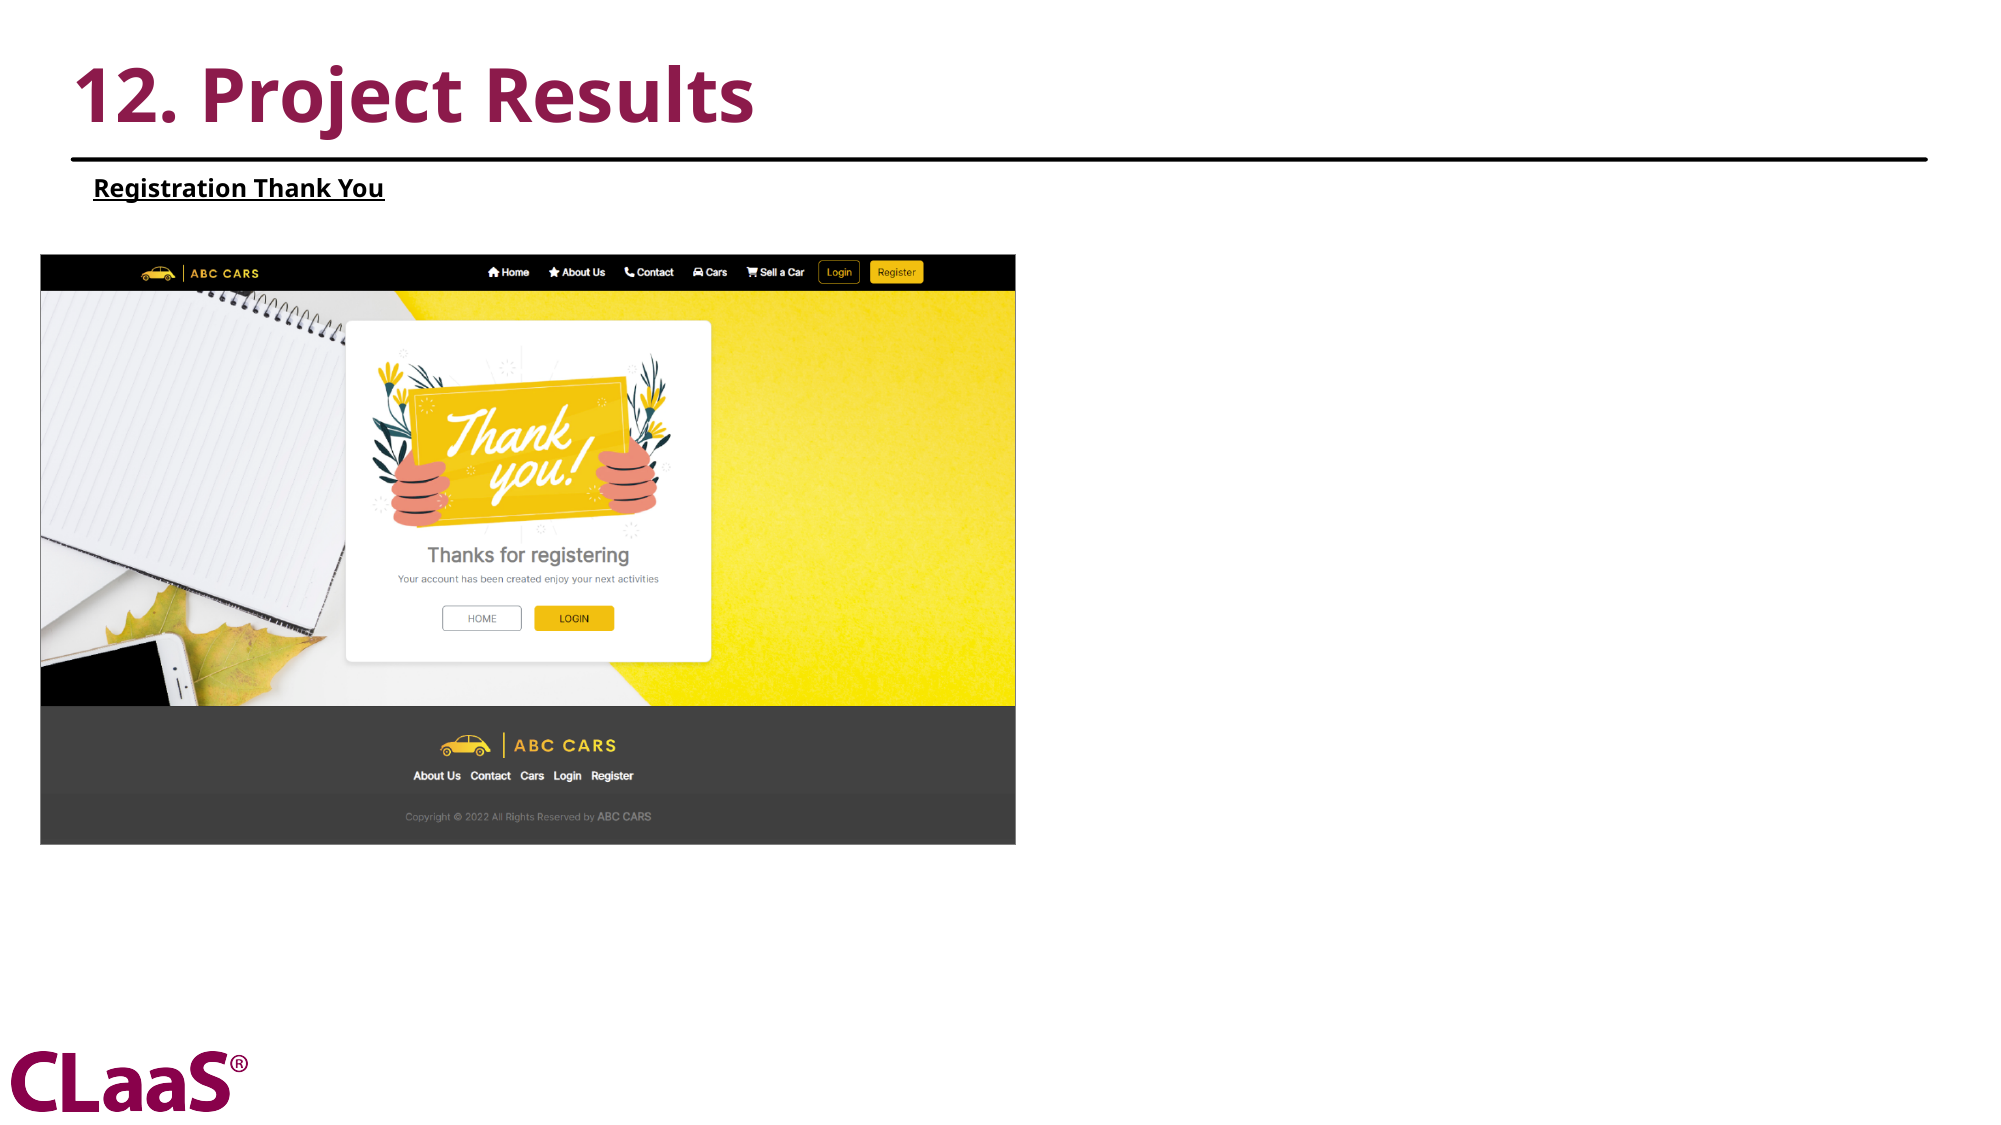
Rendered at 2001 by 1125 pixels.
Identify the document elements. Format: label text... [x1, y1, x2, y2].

text_box 12. Project Results [58, 40, 1459, 146]
picture [40, 254, 1016, 845]
picture [11, 1051, 248, 1112]
text_box Registration Thank You [78, 164, 400, 210]
